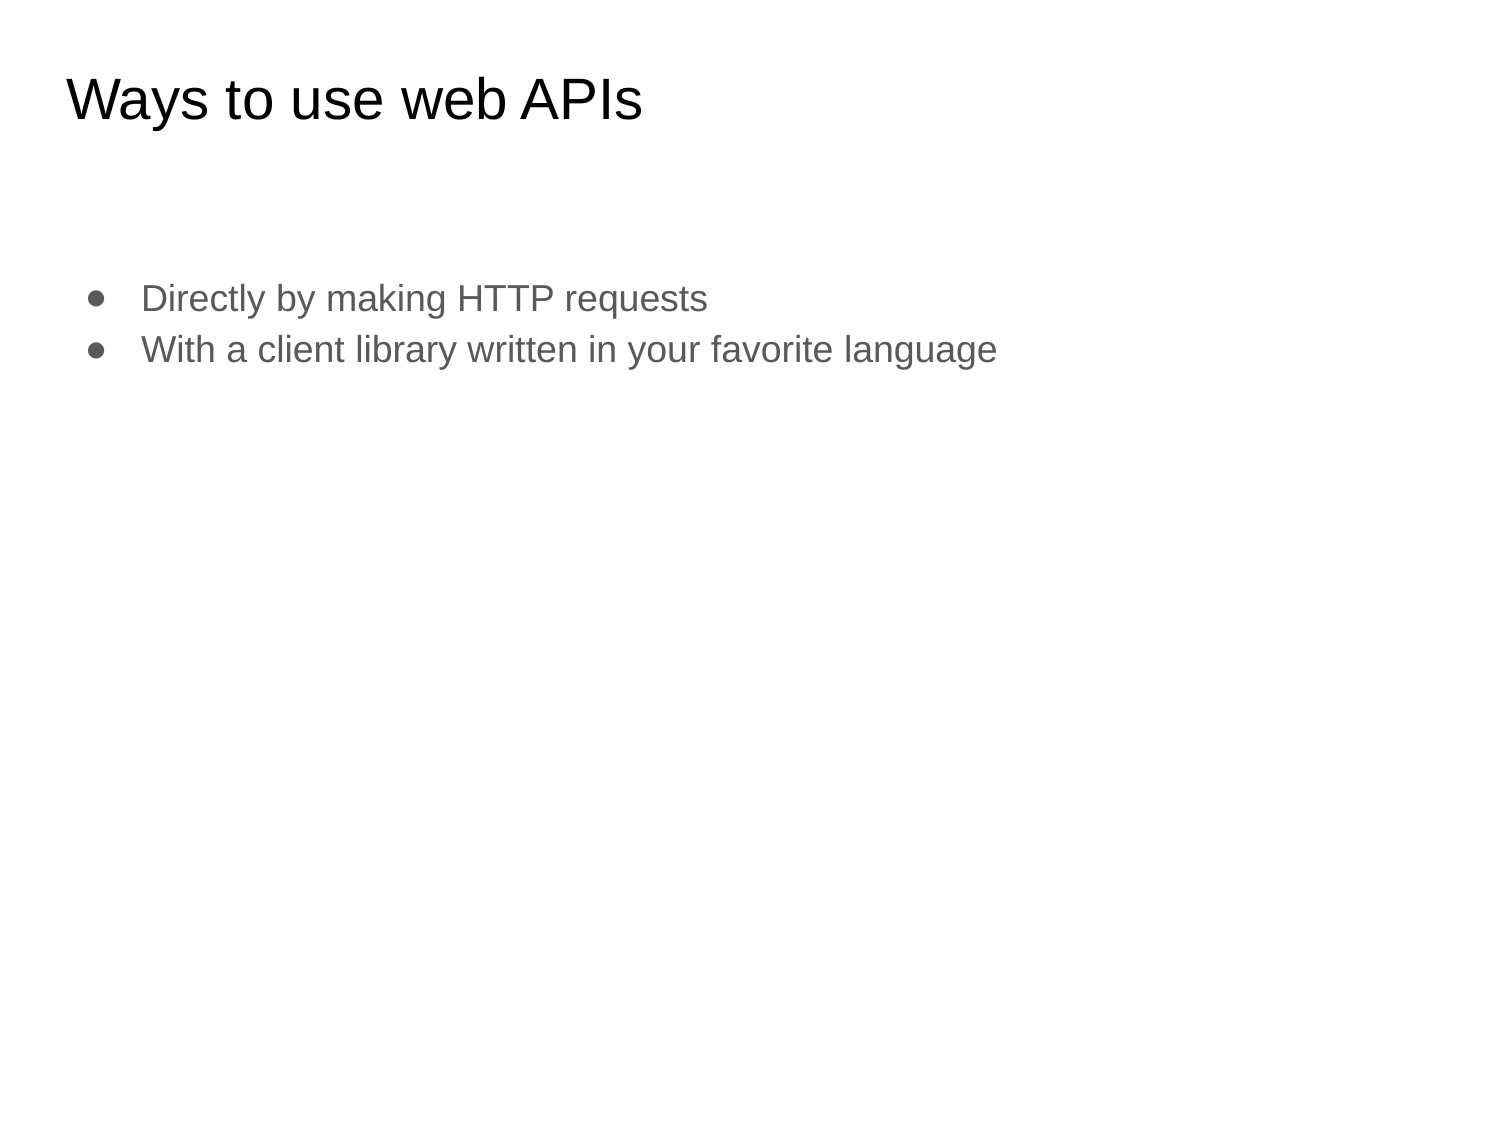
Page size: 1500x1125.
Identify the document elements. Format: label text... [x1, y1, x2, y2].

list Directly by making HTTP requests With a client library written in your favorite language [51, 252, 1449, 1000]
title Ways to use web APIs [51, 46, 1449, 172]
